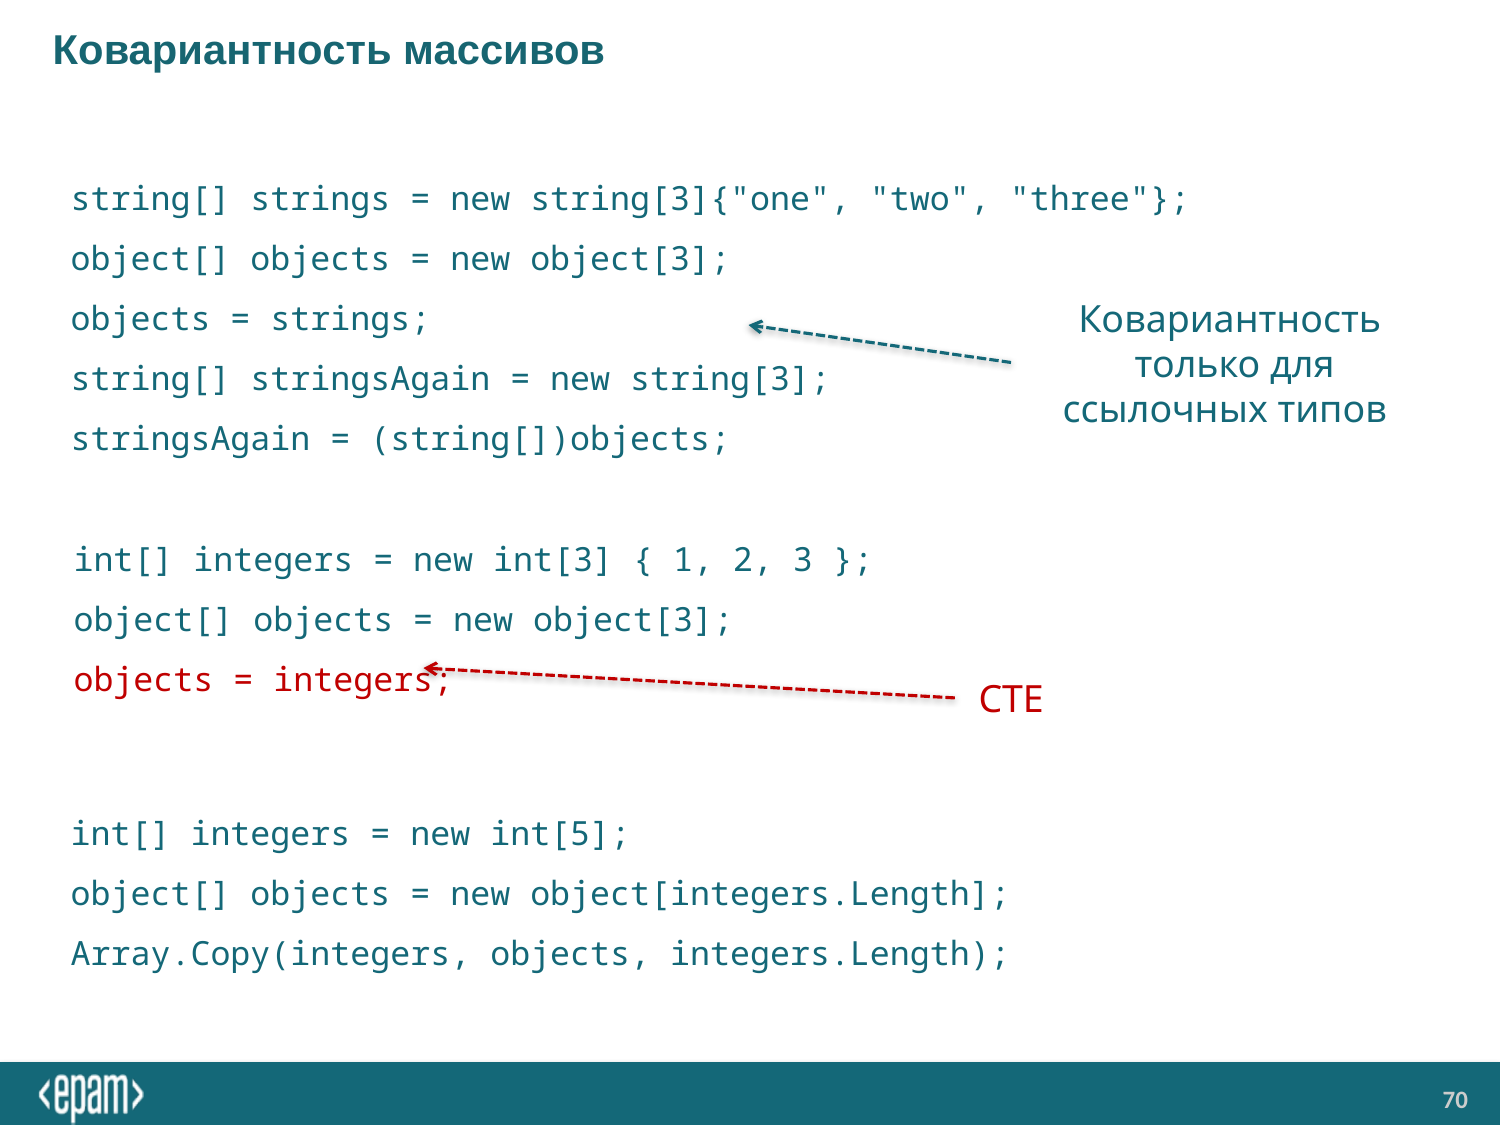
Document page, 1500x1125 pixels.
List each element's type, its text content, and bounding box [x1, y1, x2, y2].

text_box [26, 149, 1474, 977]
title Ковариантность массивов [0, 0, 1500, 95]
picture [38, 1074, 144, 1125]
